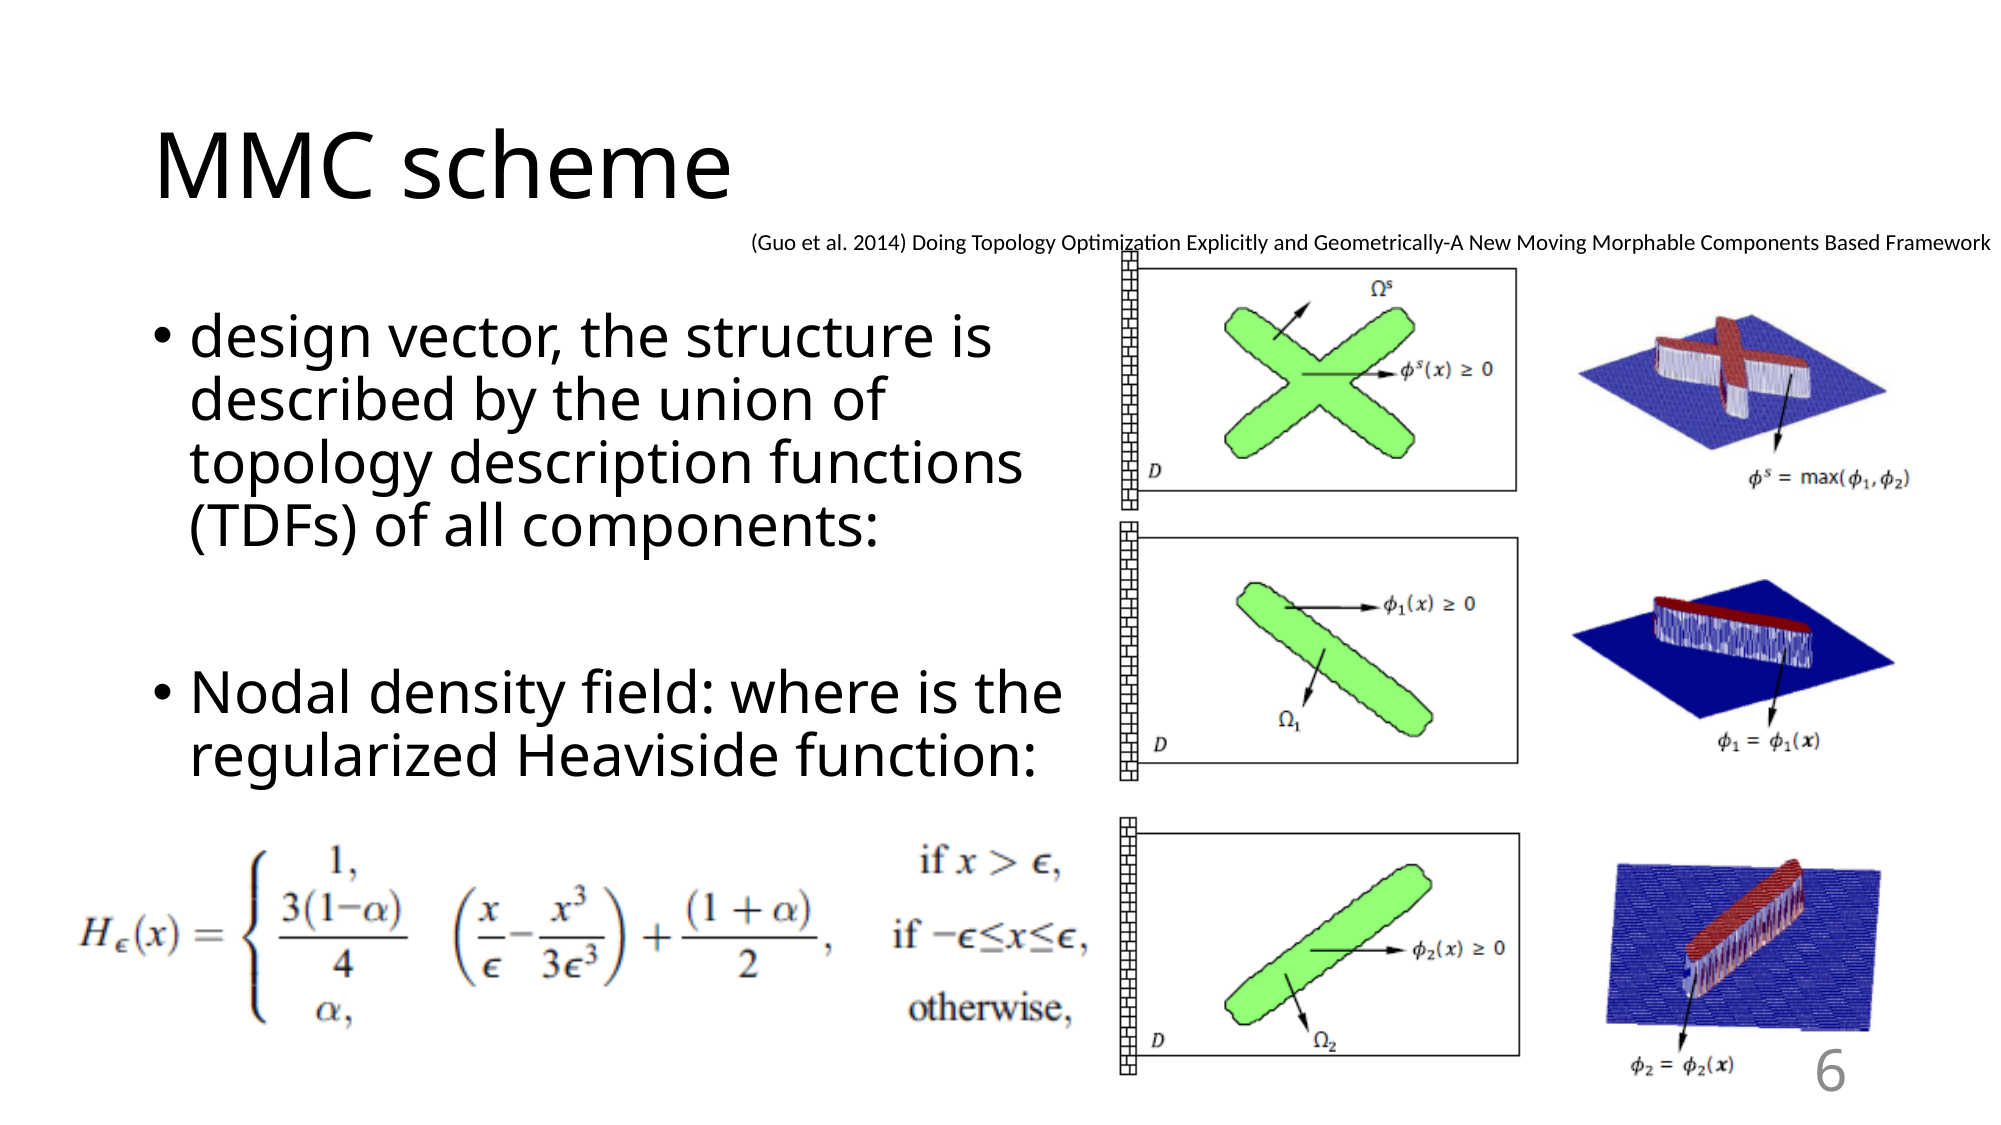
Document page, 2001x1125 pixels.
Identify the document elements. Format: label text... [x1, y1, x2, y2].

title MMC scheme [137, 59, 1863, 278]
slide_number 6 [1412, 1088, 1863, 1103]
picture [60, 240, 1916, 1088]
text_box (Guo et al. 2014) Doing Topology Optimization Explicitly and Geometrically-A New Moving Morphable Components Based Framework [736, 220, 2000, 263]
